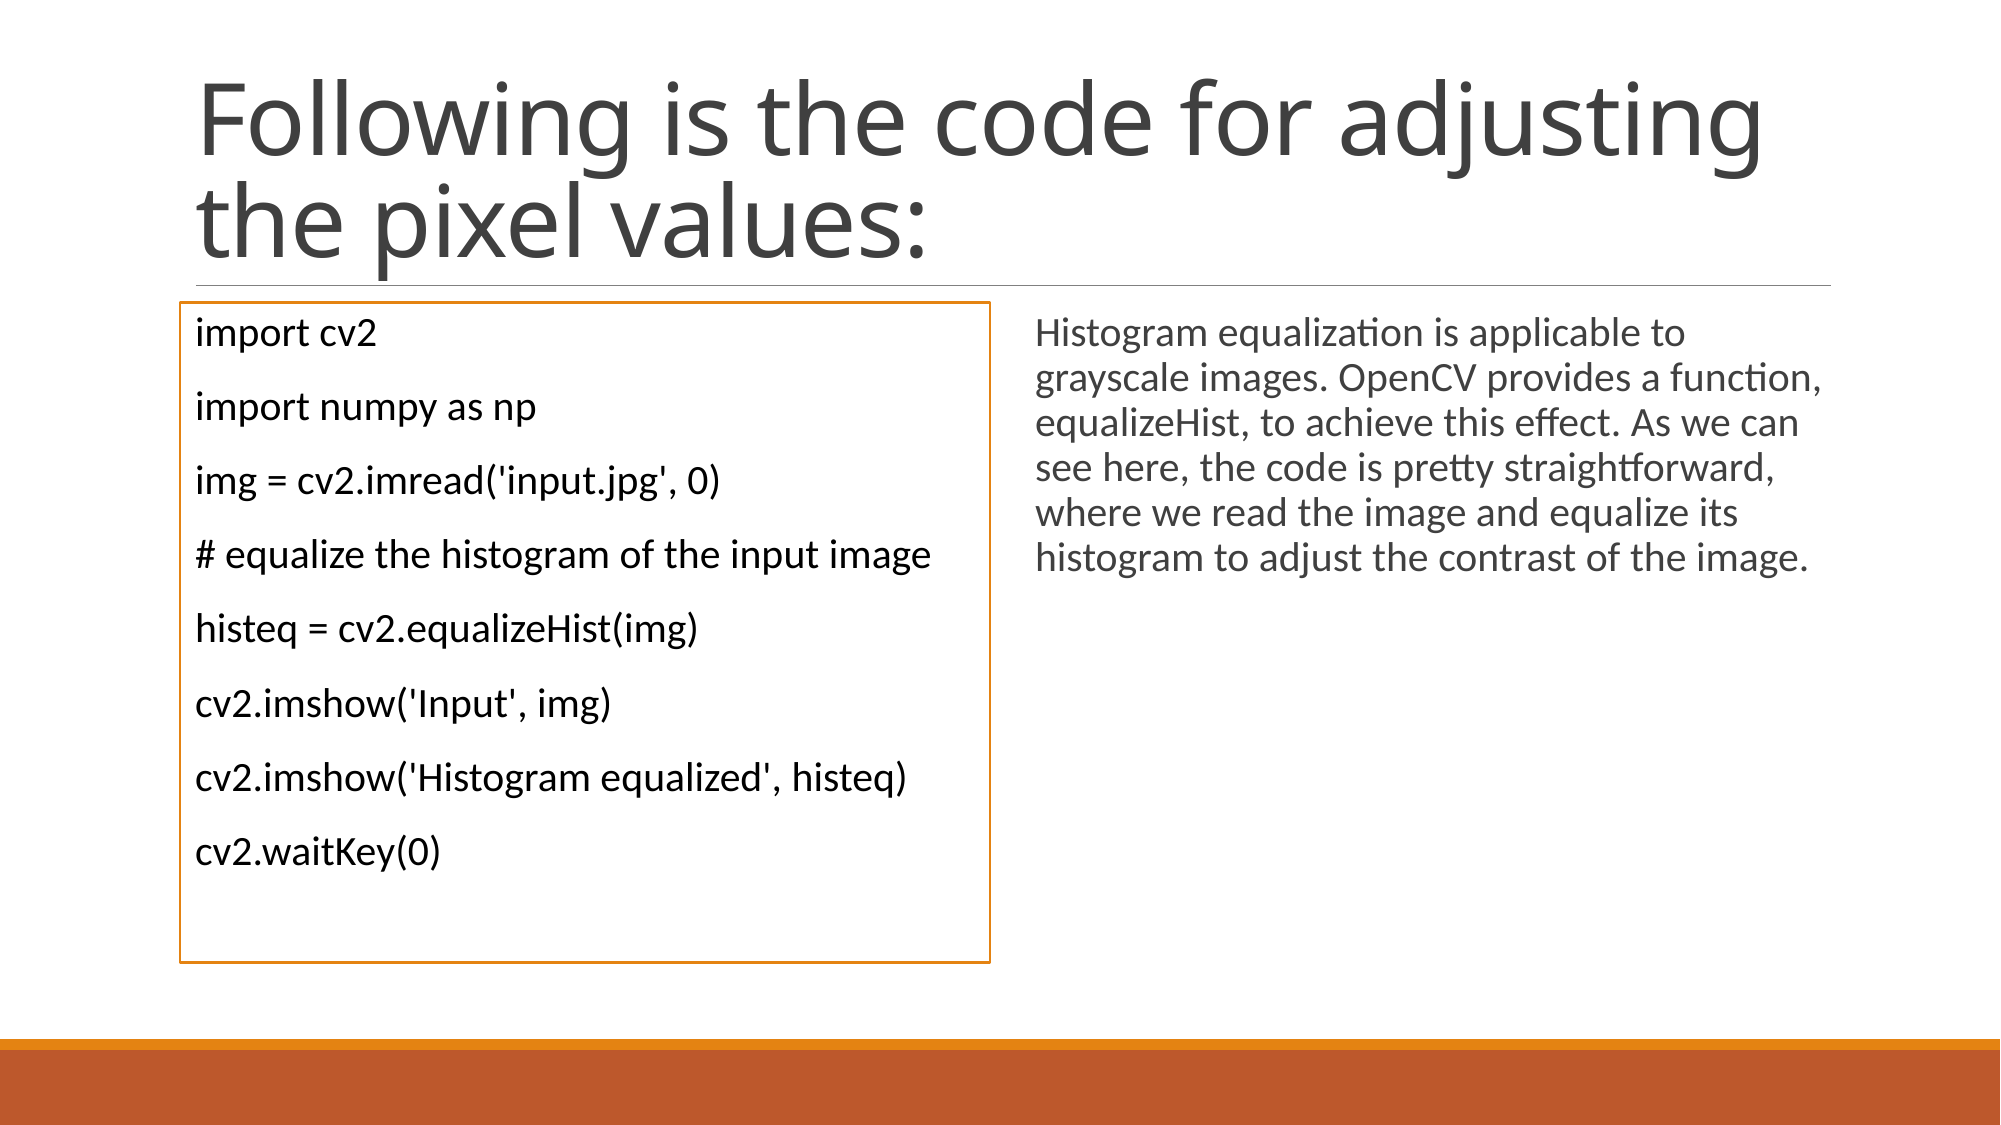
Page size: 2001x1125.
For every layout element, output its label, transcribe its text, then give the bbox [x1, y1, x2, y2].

list Histogram equalization is applicable to grayscale images. OpenCV provides a function, equalizeHist, to achieve this effect. As we can see here, the code is pretty straightforward, where we read the image and equalize its histogram to adjust the contrast of the image. [1020, 302, 1830, 963]
title Following is the code for adjusting the pixel values: [180, 47, 1830, 285]
list import cv2 import numpy as np img = cv2.imread('input.jpg', 0) # equalize the histogram of the input image histeq = cv2.equalizeHist(img) cv2.imshow('Input', img) cv2.imshow('Histogram equalized', histeq) cv2.waitKey(0) [179, 301, 991, 964]
